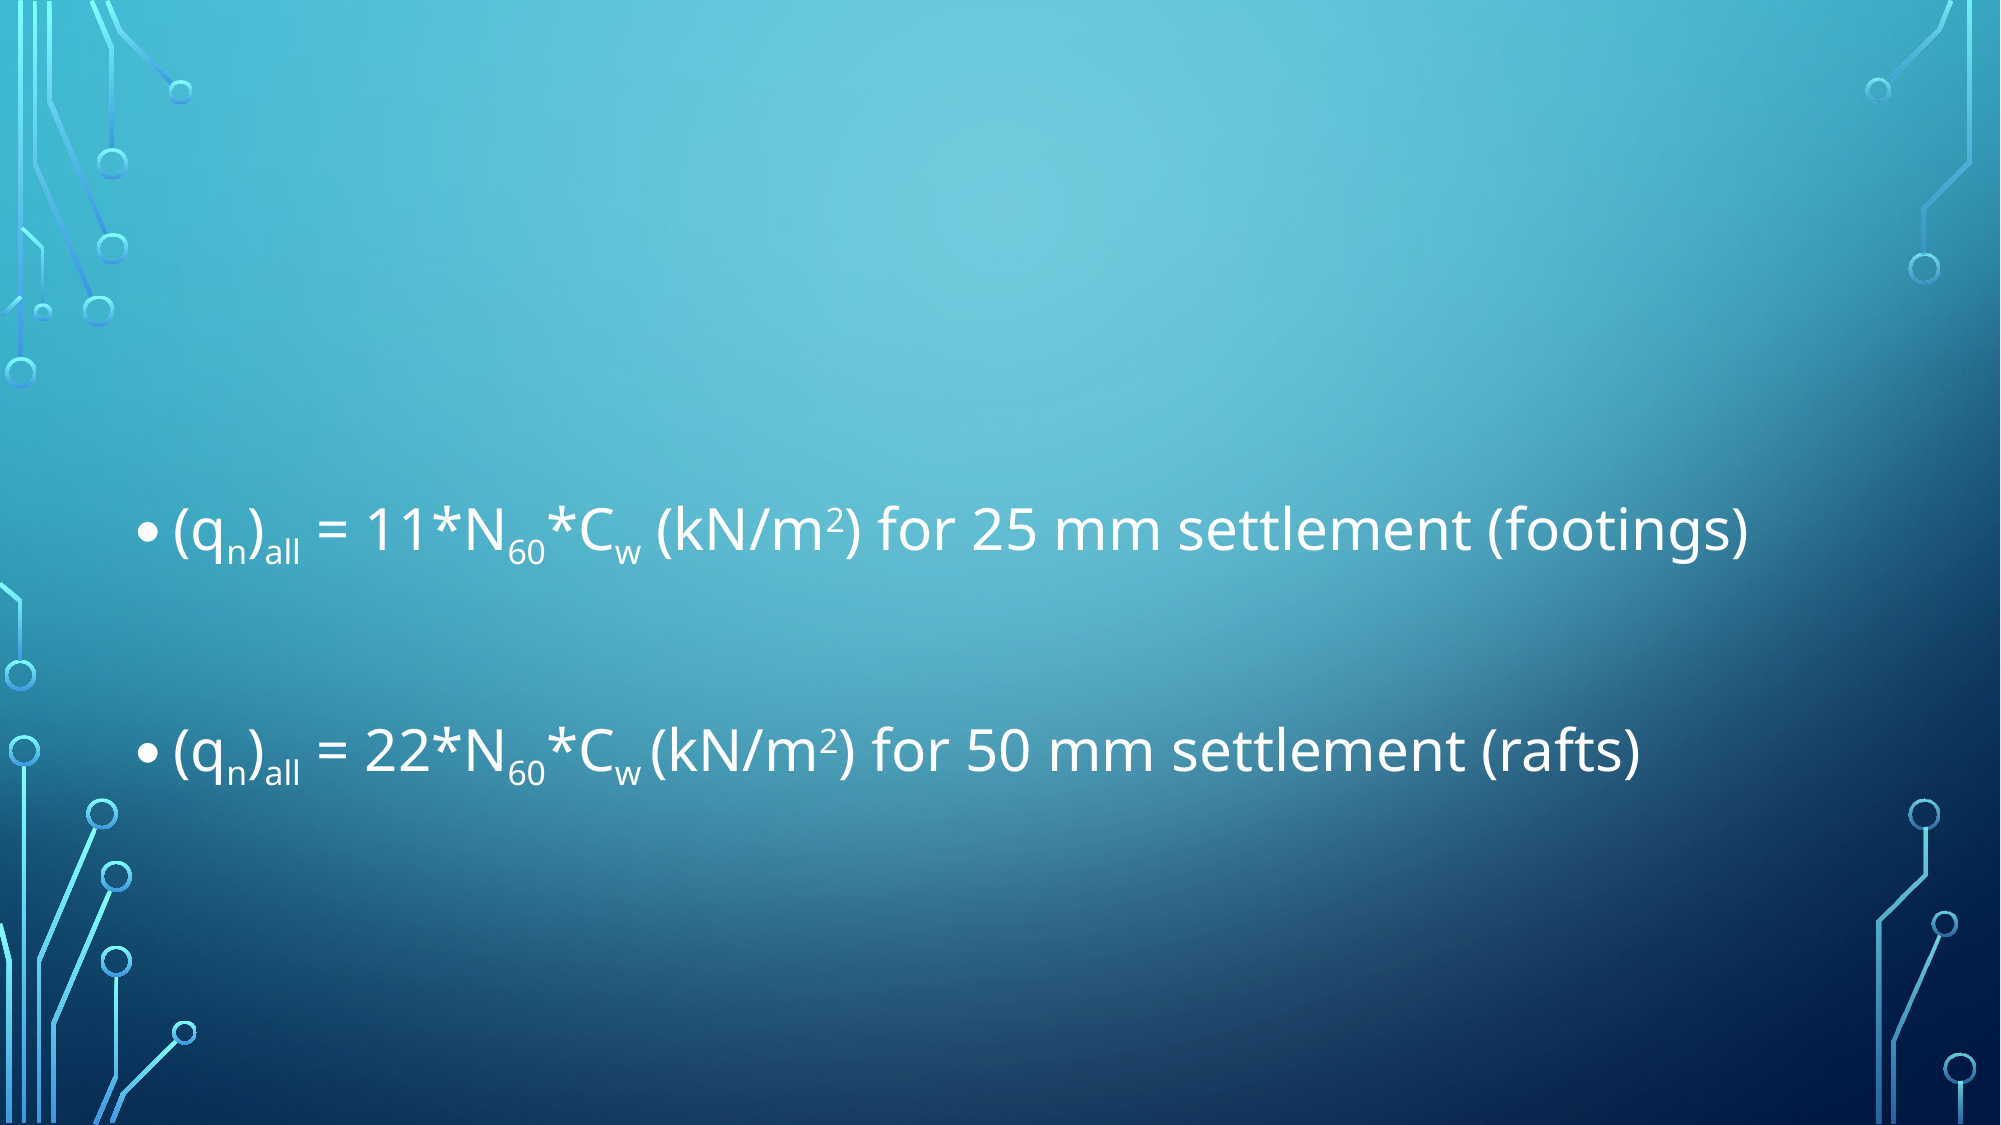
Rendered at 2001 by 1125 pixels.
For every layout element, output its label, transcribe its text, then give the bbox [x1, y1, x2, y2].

list (qn)all = 11*N60*Cw (kN/m2) for 25 mm settlement (footings) (qn)all = 22*N60*Cw (kN/m2) for 50 mm settlement (rafts) [120, 168, 1846, 825]
